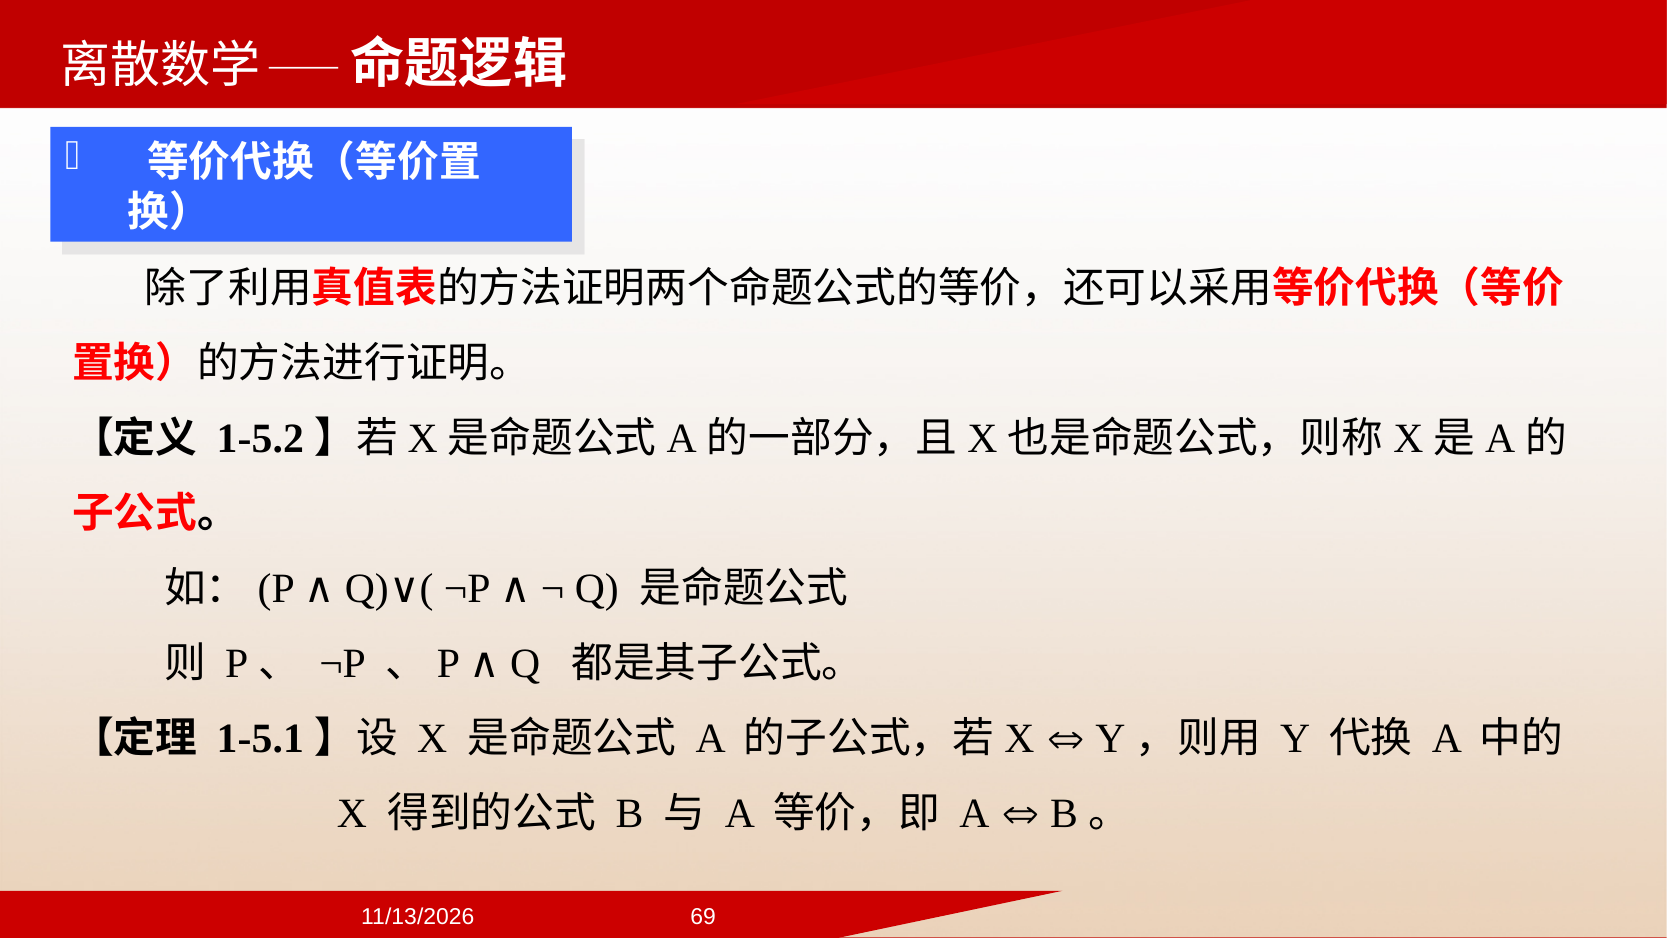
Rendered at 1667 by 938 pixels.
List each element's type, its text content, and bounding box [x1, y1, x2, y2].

text_box 等价代换（等价置换） [50, 126, 572, 242]
text_box ——命题逻辑 [251, 20, 844, 101]
slide_number 69 [515, 890, 891, 938]
text_box 除了利用真值表的方法证明两个命题公式的等价，还可以采用等价代换（等价置换）的方法进行证明。 【定义 1-5.2】若X是命题公式A的一部分，且X也是命题公式，则称X是A的子公式。 如：(P ∧ Q)∨( ¬P ∧ ¬ Q) 是命题公式 则 P、 ¬P 、P ∧ Q 都是其子公式。 【定理 1-5.1】设 X 是命题公式 A 的子公式，若X  Y，则用 Y 代换 A 中的 X 得到的公式 B 与 A 等价，即 A  B。 [57, 228, 1594, 844]
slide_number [114, 890, 490, 938]
picture [0, 0, 1667, 938]
